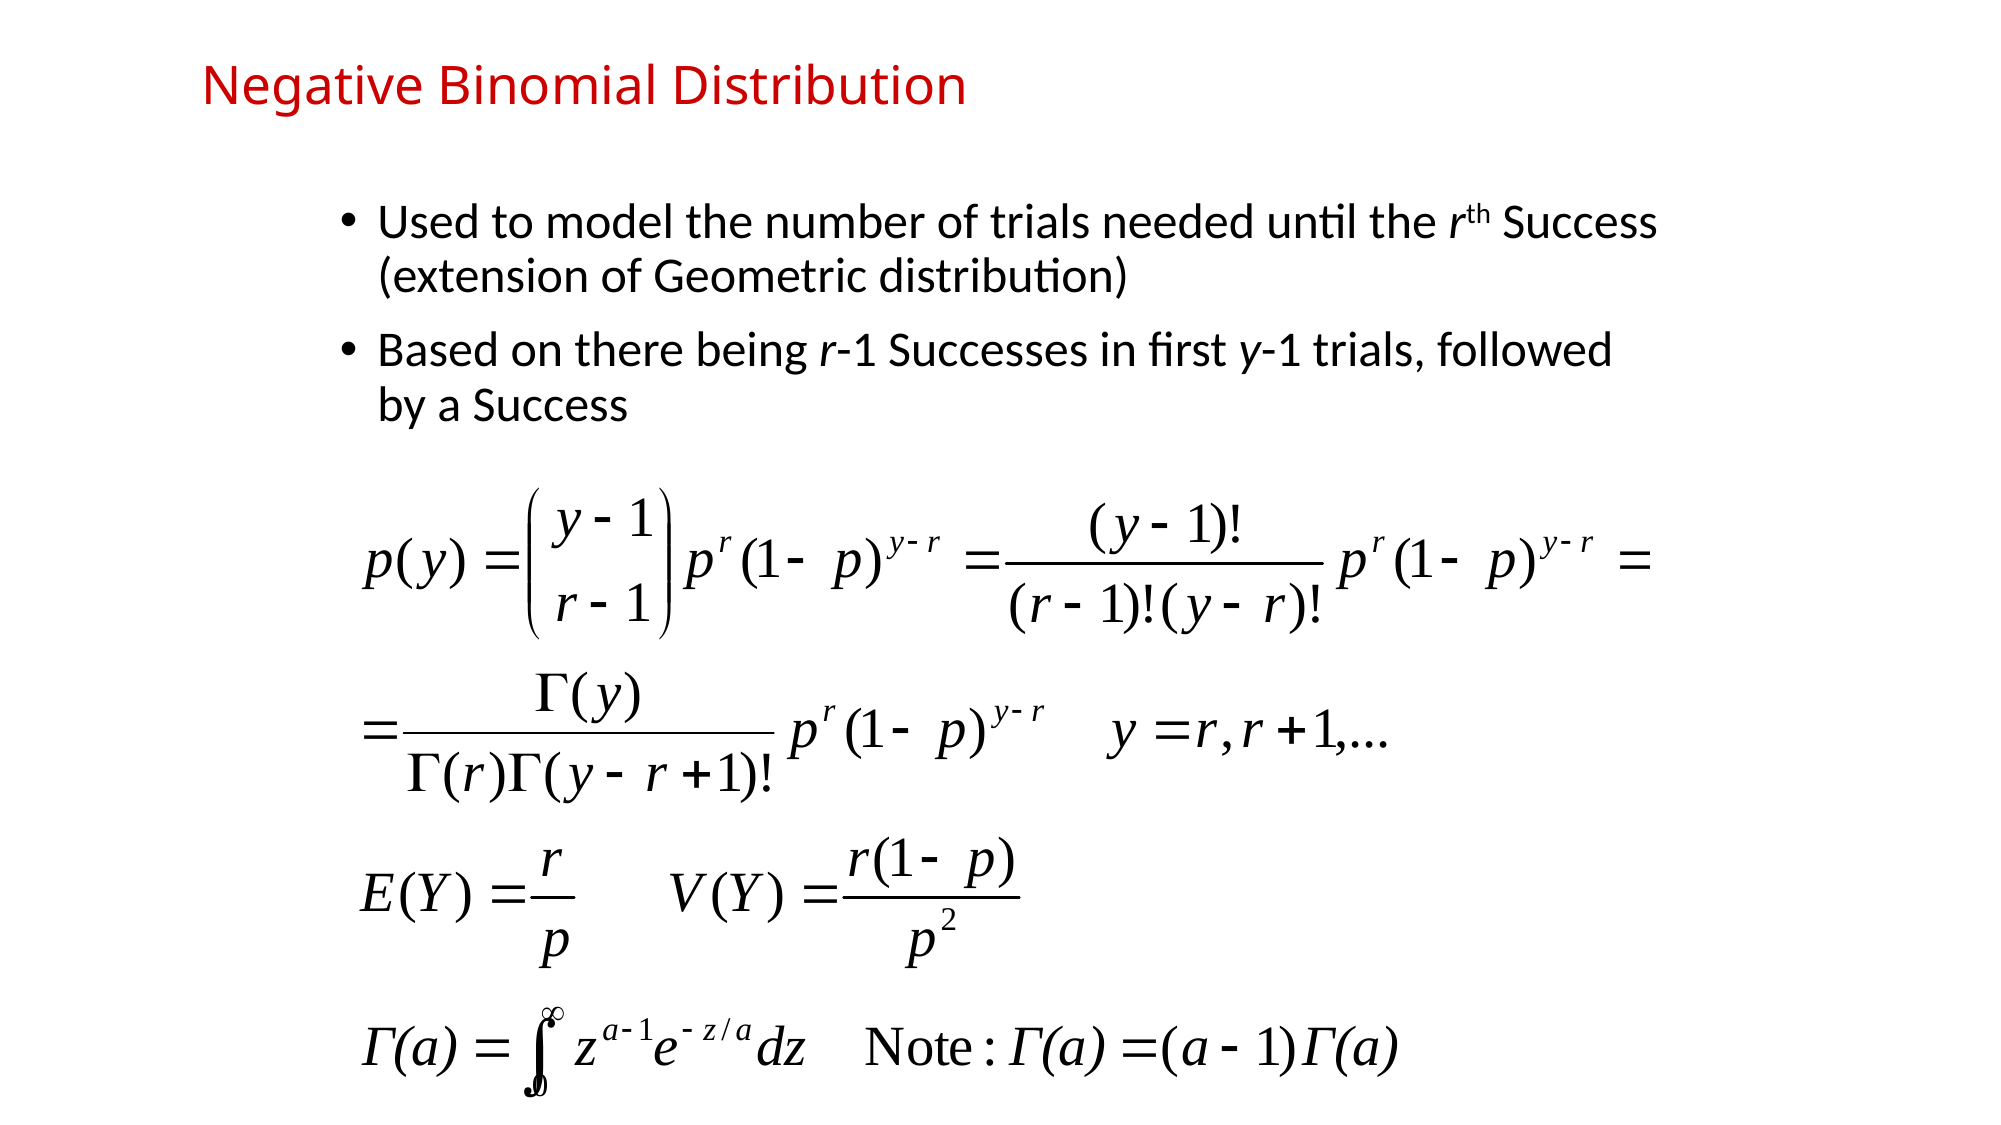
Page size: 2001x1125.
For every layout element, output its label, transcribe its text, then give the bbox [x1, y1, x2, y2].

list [349, 474, 1650, 1107]
list Used to model the number of trials needed until the rth Success (extension of Geometric distribution) Based on there being r-1 Successes in first y-1 trials, followed by a Success [324, 187, 1675, 463]
title Negative Binomial Distribution [186, 50, 1537, 125]
